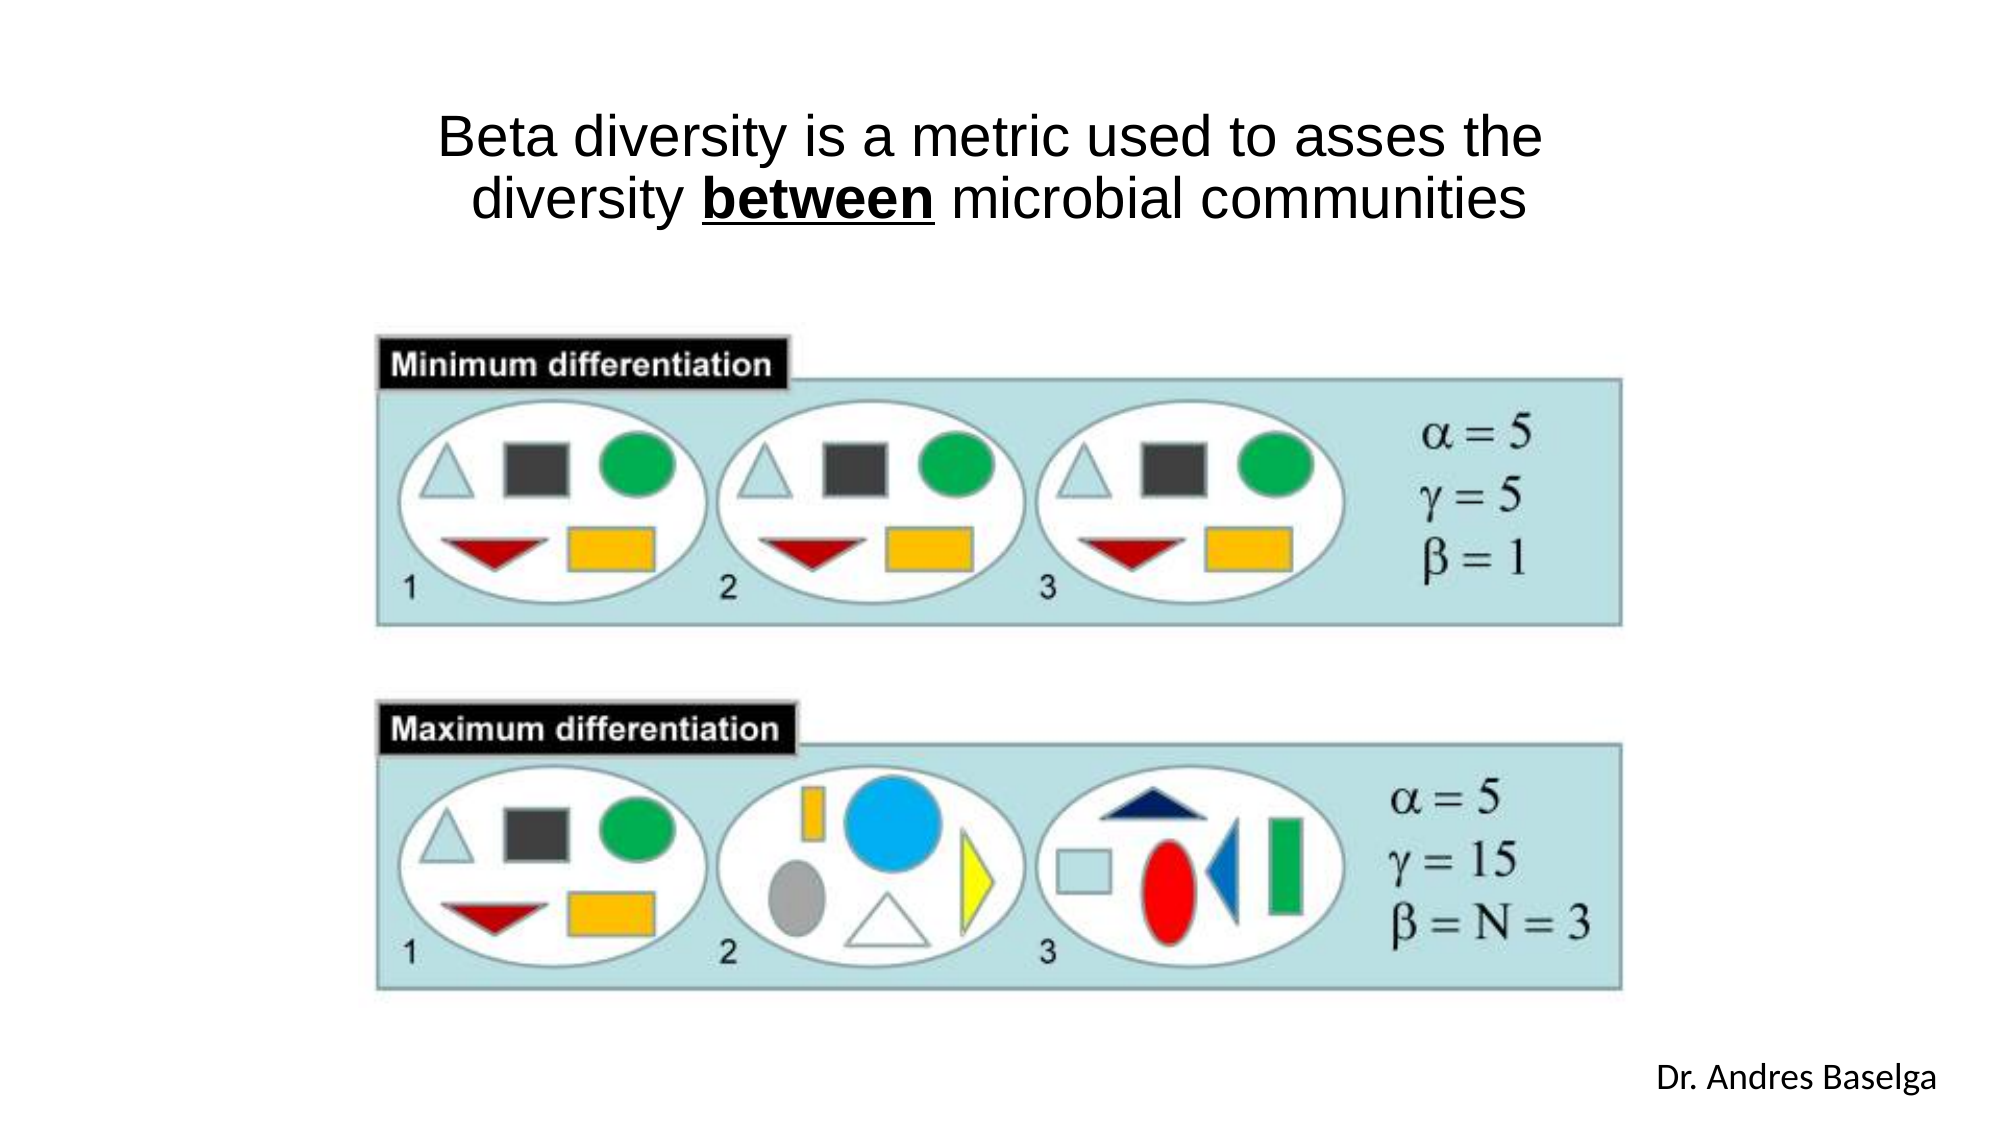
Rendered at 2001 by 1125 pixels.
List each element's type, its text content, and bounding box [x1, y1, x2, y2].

text_box Dr. Andres Baselga [1641, 1044, 2000, 1105]
picture [358, 687, 1642, 1009]
title Beta diversity is a metric used to asses the diversity between microbial communities [137, 59, 1863, 278]
picture [358, 322, 1642, 644]
